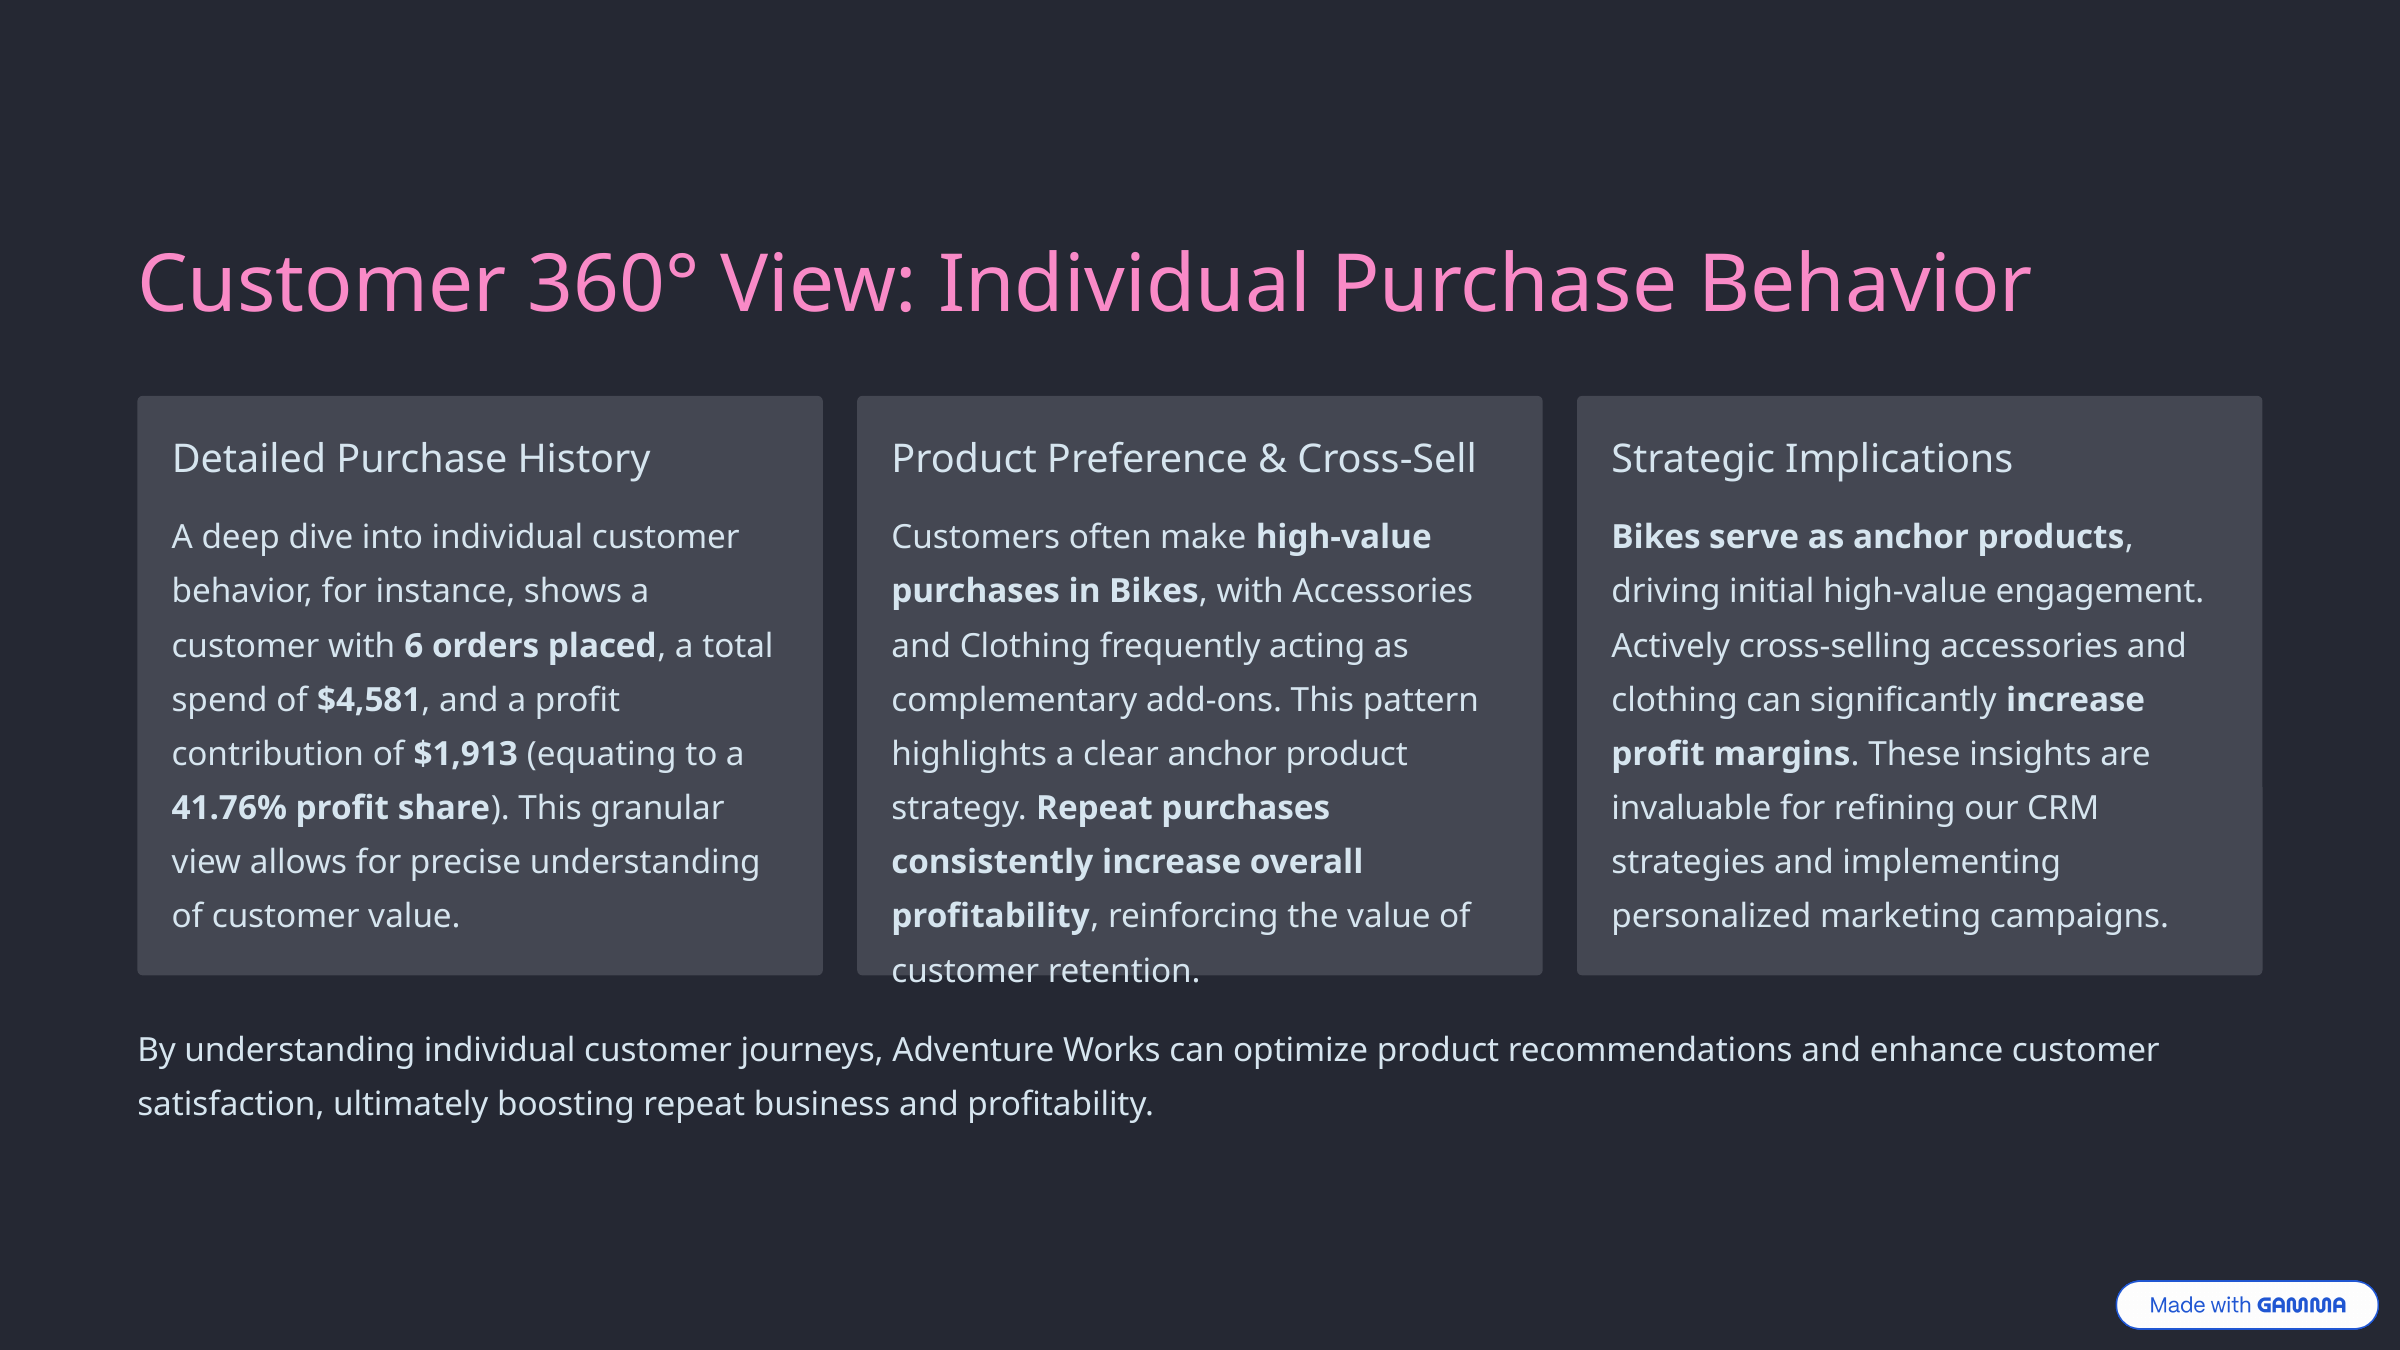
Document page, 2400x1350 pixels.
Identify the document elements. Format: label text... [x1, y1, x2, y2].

text_box Detailed Purchase History [171, 430, 663, 481]
text_box [1577, 395, 2263, 976]
text_box [857, 395, 1543, 976]
text_box Bikes serve as anchor products, driving initial high-value engagement. Actively cross-selling accessories and clothing can significantly increase profit margins. These insights are invaluable for refining our CRM strategies and implementing personalized marketing campaigns. [1611, 501, 2229, 887]
text_box Customers often make high-value purchases in Bikes, with Accessories and Clothing frequently acting as complementary add-ons. This pattern highlights a clear anchor product strategy. Repeat purchases consistently increase overall profitability, reinforcing the value of customer retention. [891, 501, 1509, 941]
text_box Strategic Implications [1611, 430, 2024, 481]
text_box A deep dive into individual customer behavior, for instance, shows a customer with 6 orders placed, a total spend of $4,581, and a profit contribution of $1,913 (equating to a 41.76% profit share). This granular view allows for precise understanding of customer value. [171, 501, 789, 887]
text_box Product Preference & Cross-Sell [891, 430, 1501, 481]
text_box [137, 395, 823, 976]
text_box Customer 360° View: Individual Purchase Behavior [137, 226, 2039, 328]
text_box By understanding individual customer journeys, Adventure Works can optimize product recommendations and enhance customer satisfaction, ultimately boosting repeat business and profitability. [137, 1013, 2263, 1124]
picture [2106, 1271, 2389, 1339]
